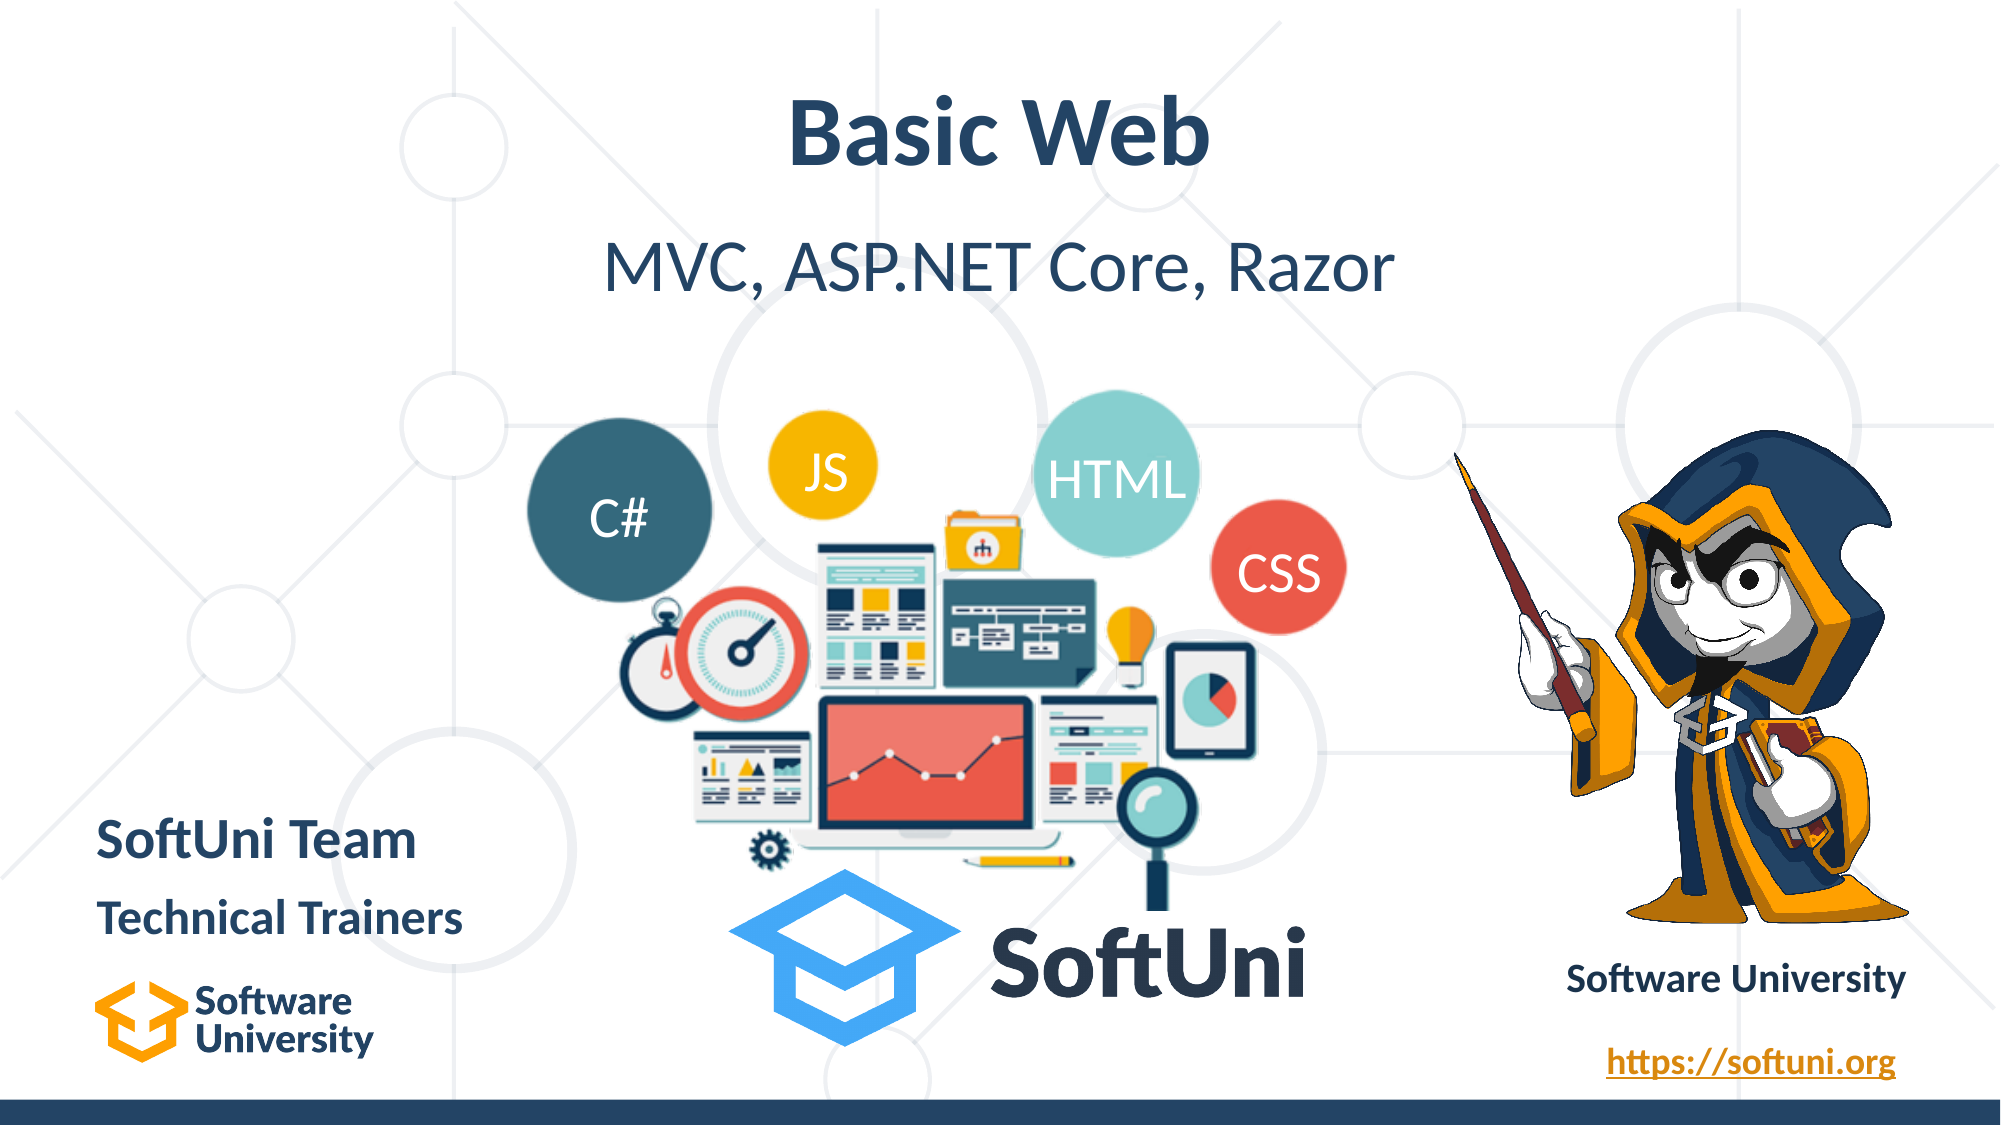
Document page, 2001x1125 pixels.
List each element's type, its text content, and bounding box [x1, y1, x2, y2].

list https://softuni.org [1417, 1029, 1903, 1087]
list SoftUni Team [90, 795, 502, 871]
list Software University [1428, 944, 1913, 1005]
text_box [507, 387, 1371, 911]
title Basic Web [90, 52, 1910, 198]
picture [1451, 428, 1910, 924]
list Technical Trainers [90, 876, 580, 950]
picture [709, 911, 1325, 1064]
picture [83, 970, 384, 1074]
subtitle MVC, ASP.NET Core, Razor [90, 206, 1910, 423]
